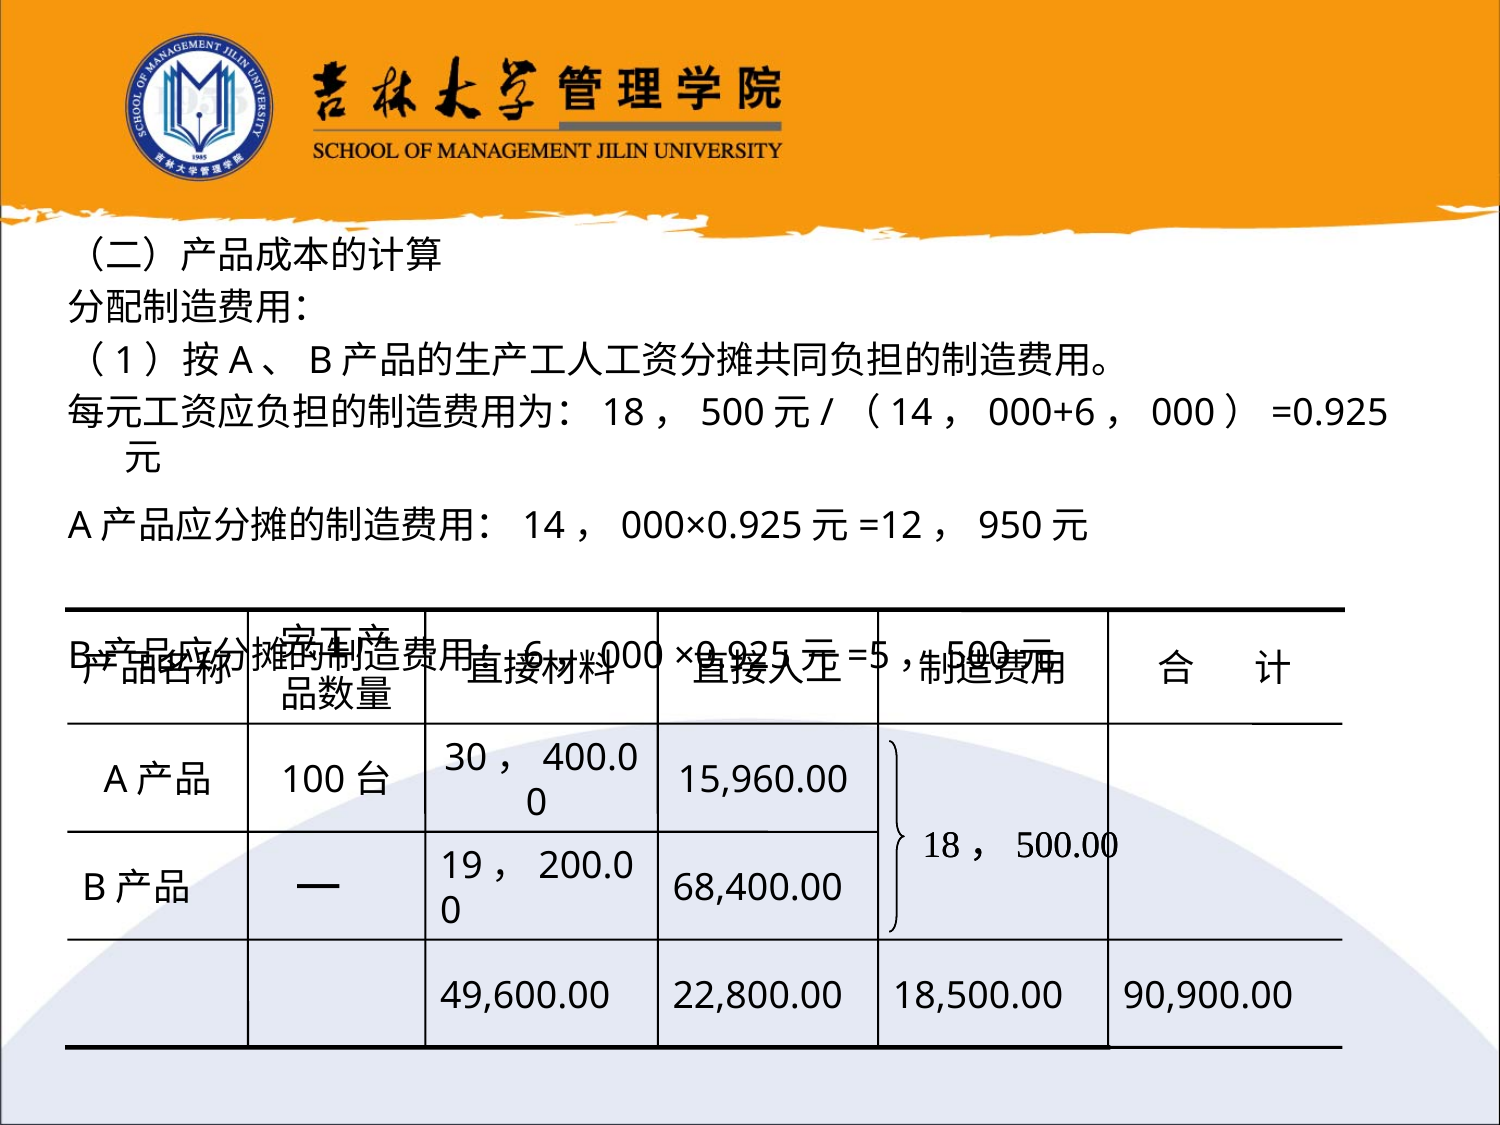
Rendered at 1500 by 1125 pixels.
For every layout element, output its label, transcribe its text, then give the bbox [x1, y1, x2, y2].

text_box （二）产品成本的计算 分配制造费用： （1）按A、B产品的生产工人工资分摊共同负担的制造费用。 每元工资应负担的制造费用为：18，500元/（14，000+6，000）=0.925元 A产品应分摊的制造费用：14，000×0.925元=12，950元 B产品应分摊的制造费用：6，000 ×0.925元=5，500元 [53, 223, 1435, 1125]
picture [0, 0, 1500, 1125]
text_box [67, 609, 1343, 1048]
